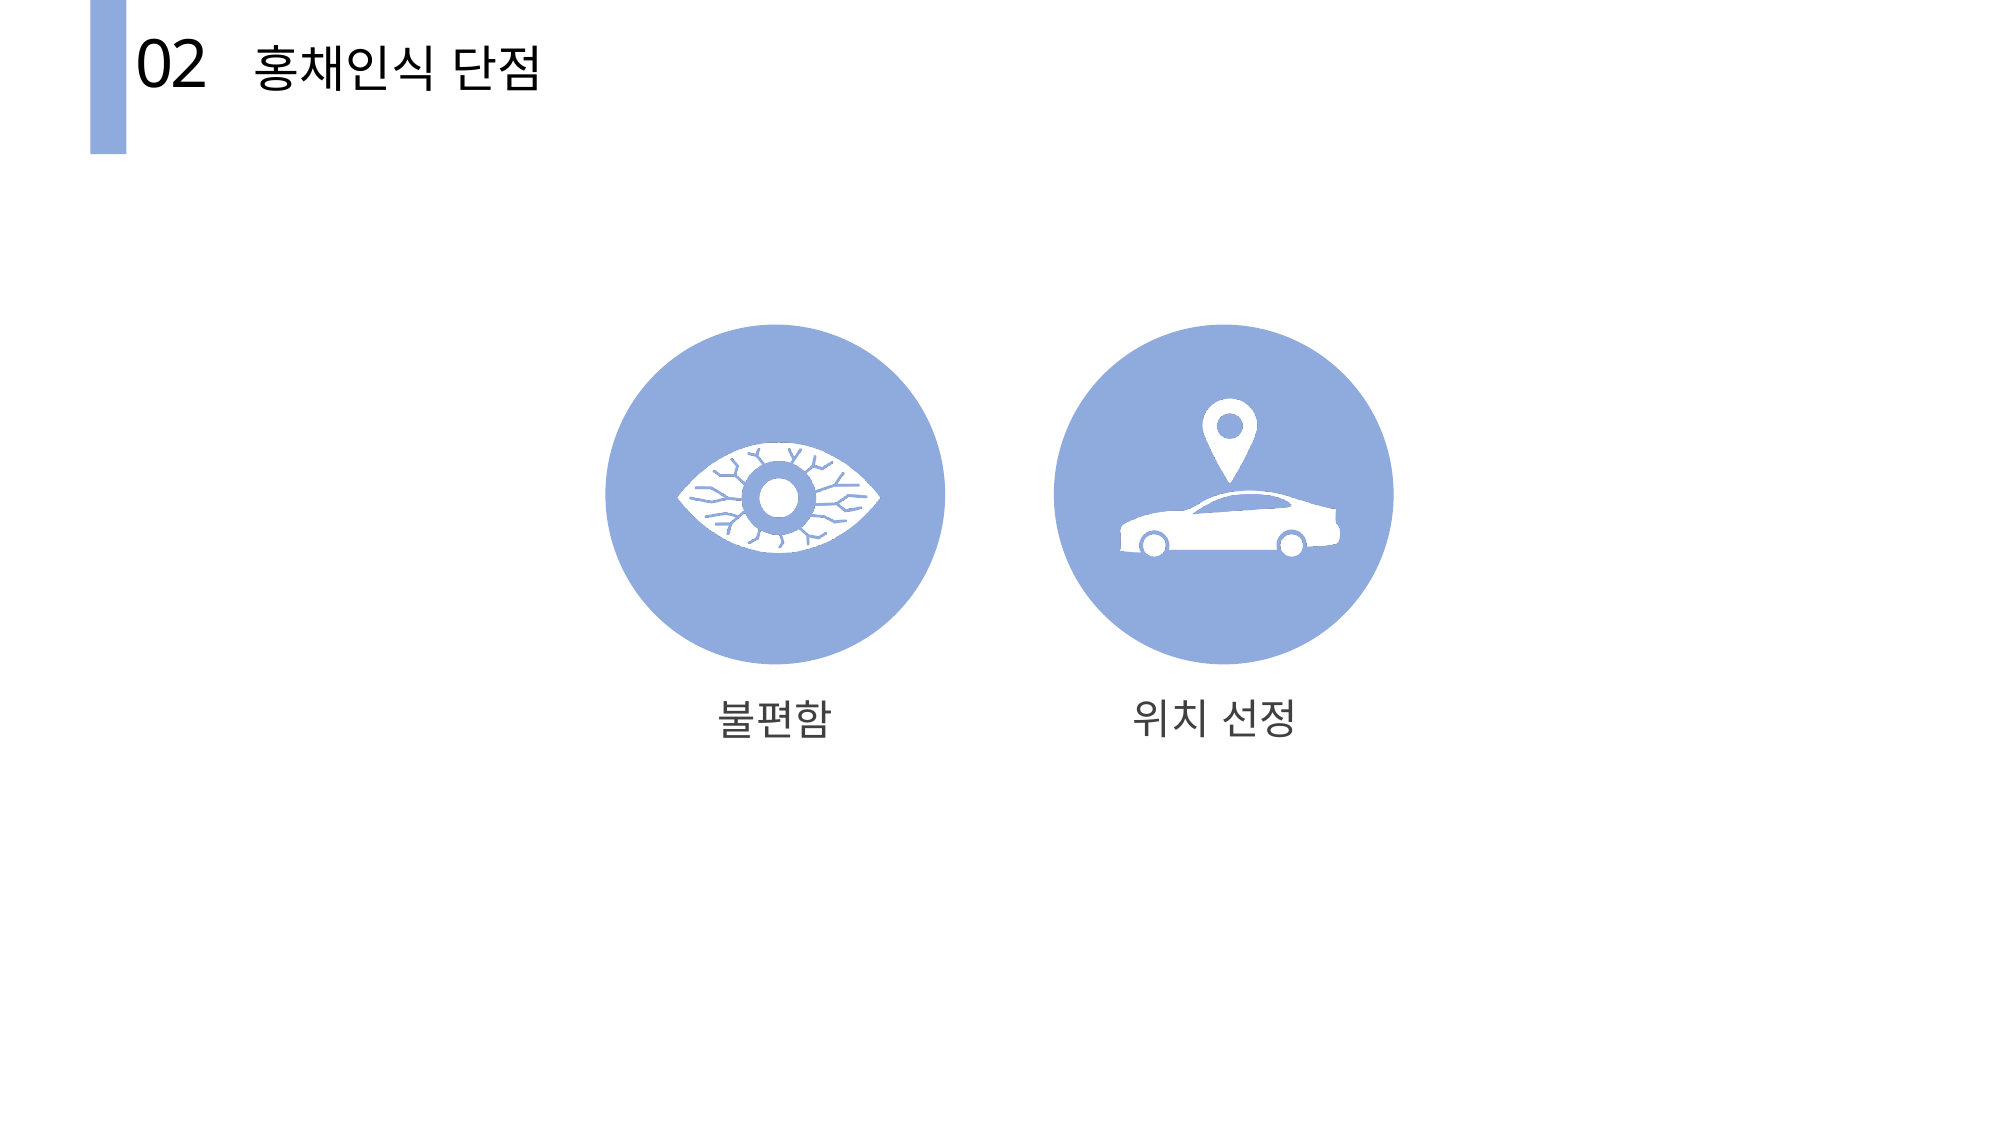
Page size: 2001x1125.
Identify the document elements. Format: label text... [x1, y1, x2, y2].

picture [1101, 367, 1347, 563]
text_box [1109, 323, 1338, 367]
text_box [89, 0, 127, 155]
text_box 위치 선정 [1117, 685, 1314, 751]
text_box [604, 385, 947, 666]
picture [644, 381, 909, 596]
text_box 불편함 [702, 686, 848, 752]
text_box [1052, 375, 1395, 666]
text_box [647, 323, 904, 381]
text_box 02 홍채인식 단점 [121, 13, 559, 109]
